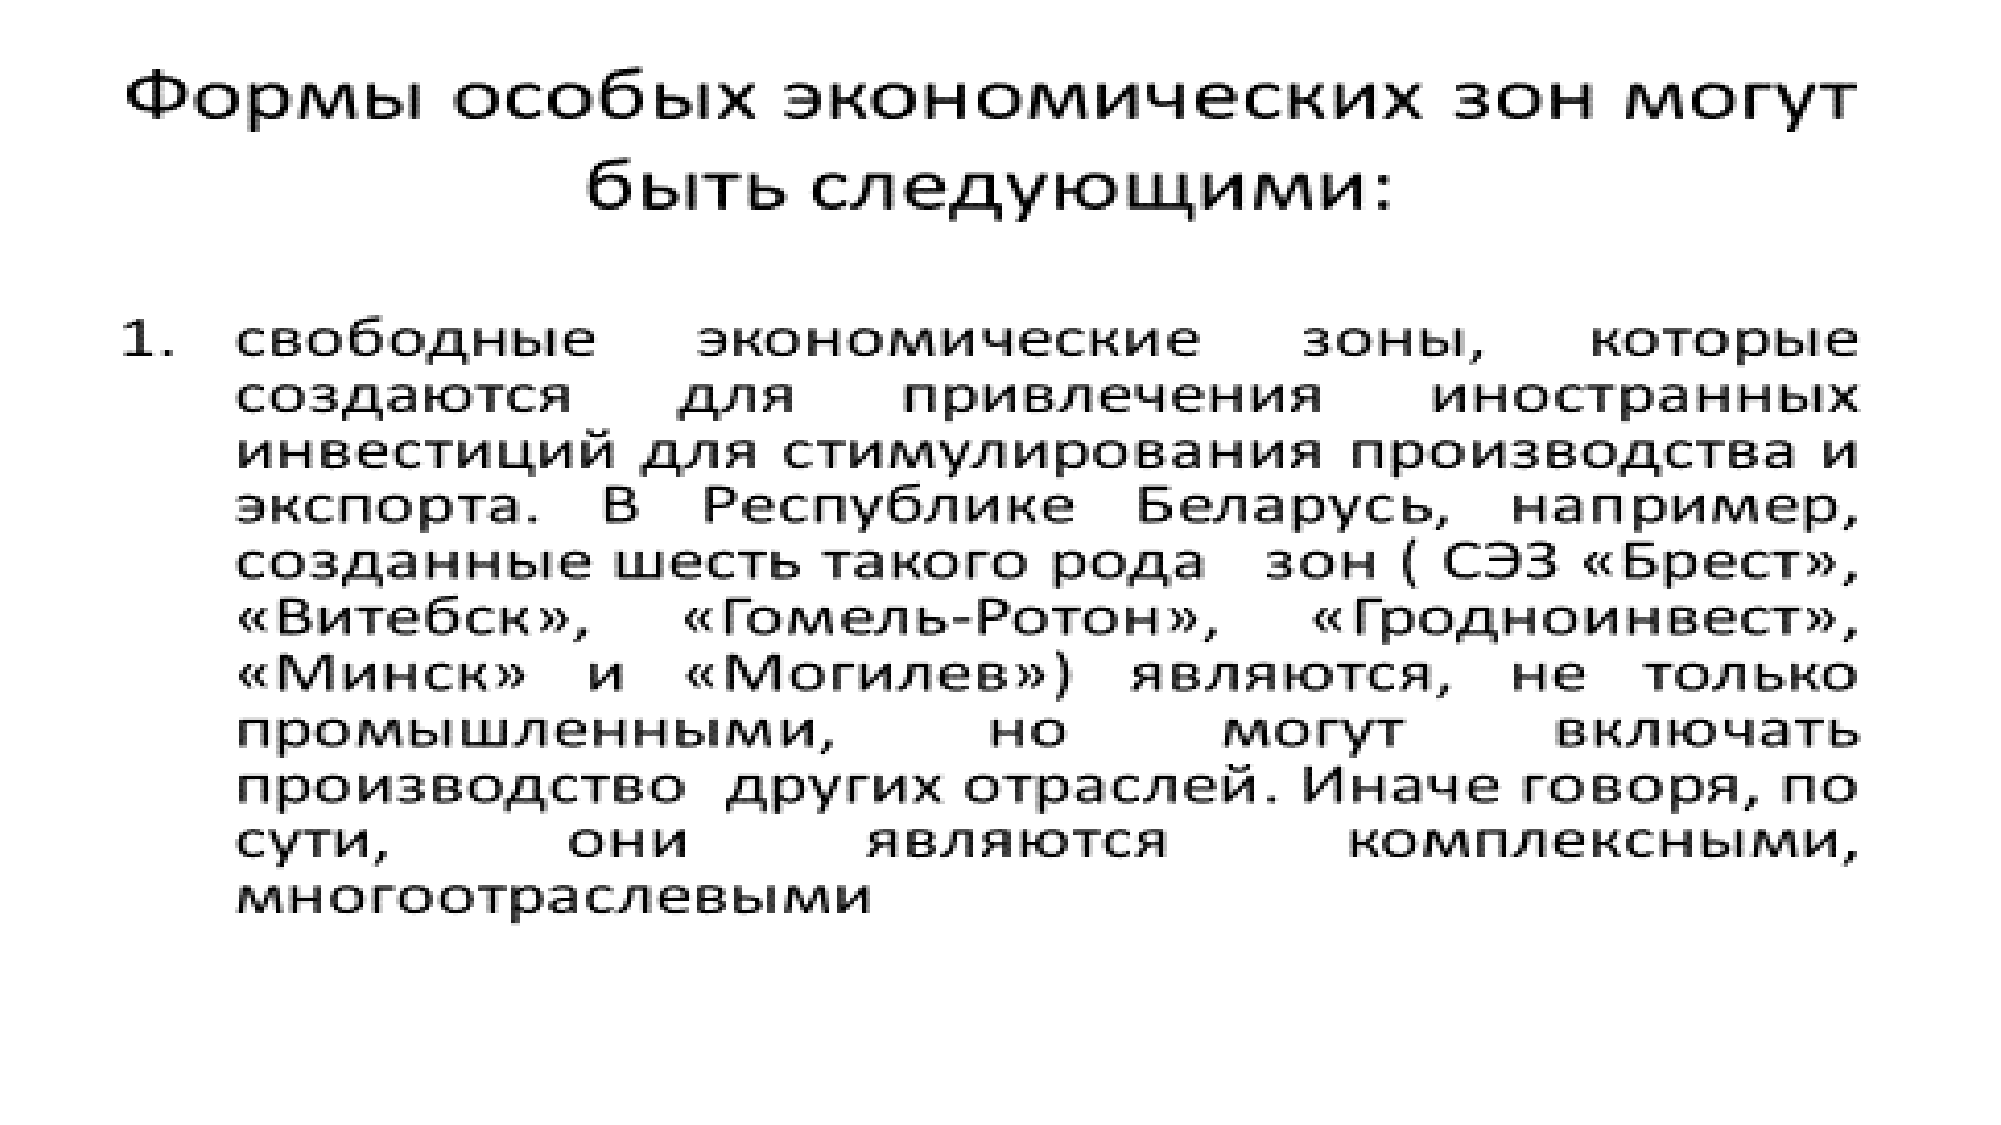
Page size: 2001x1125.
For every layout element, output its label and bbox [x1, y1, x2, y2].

list [0, 44, 1981, 1125]
